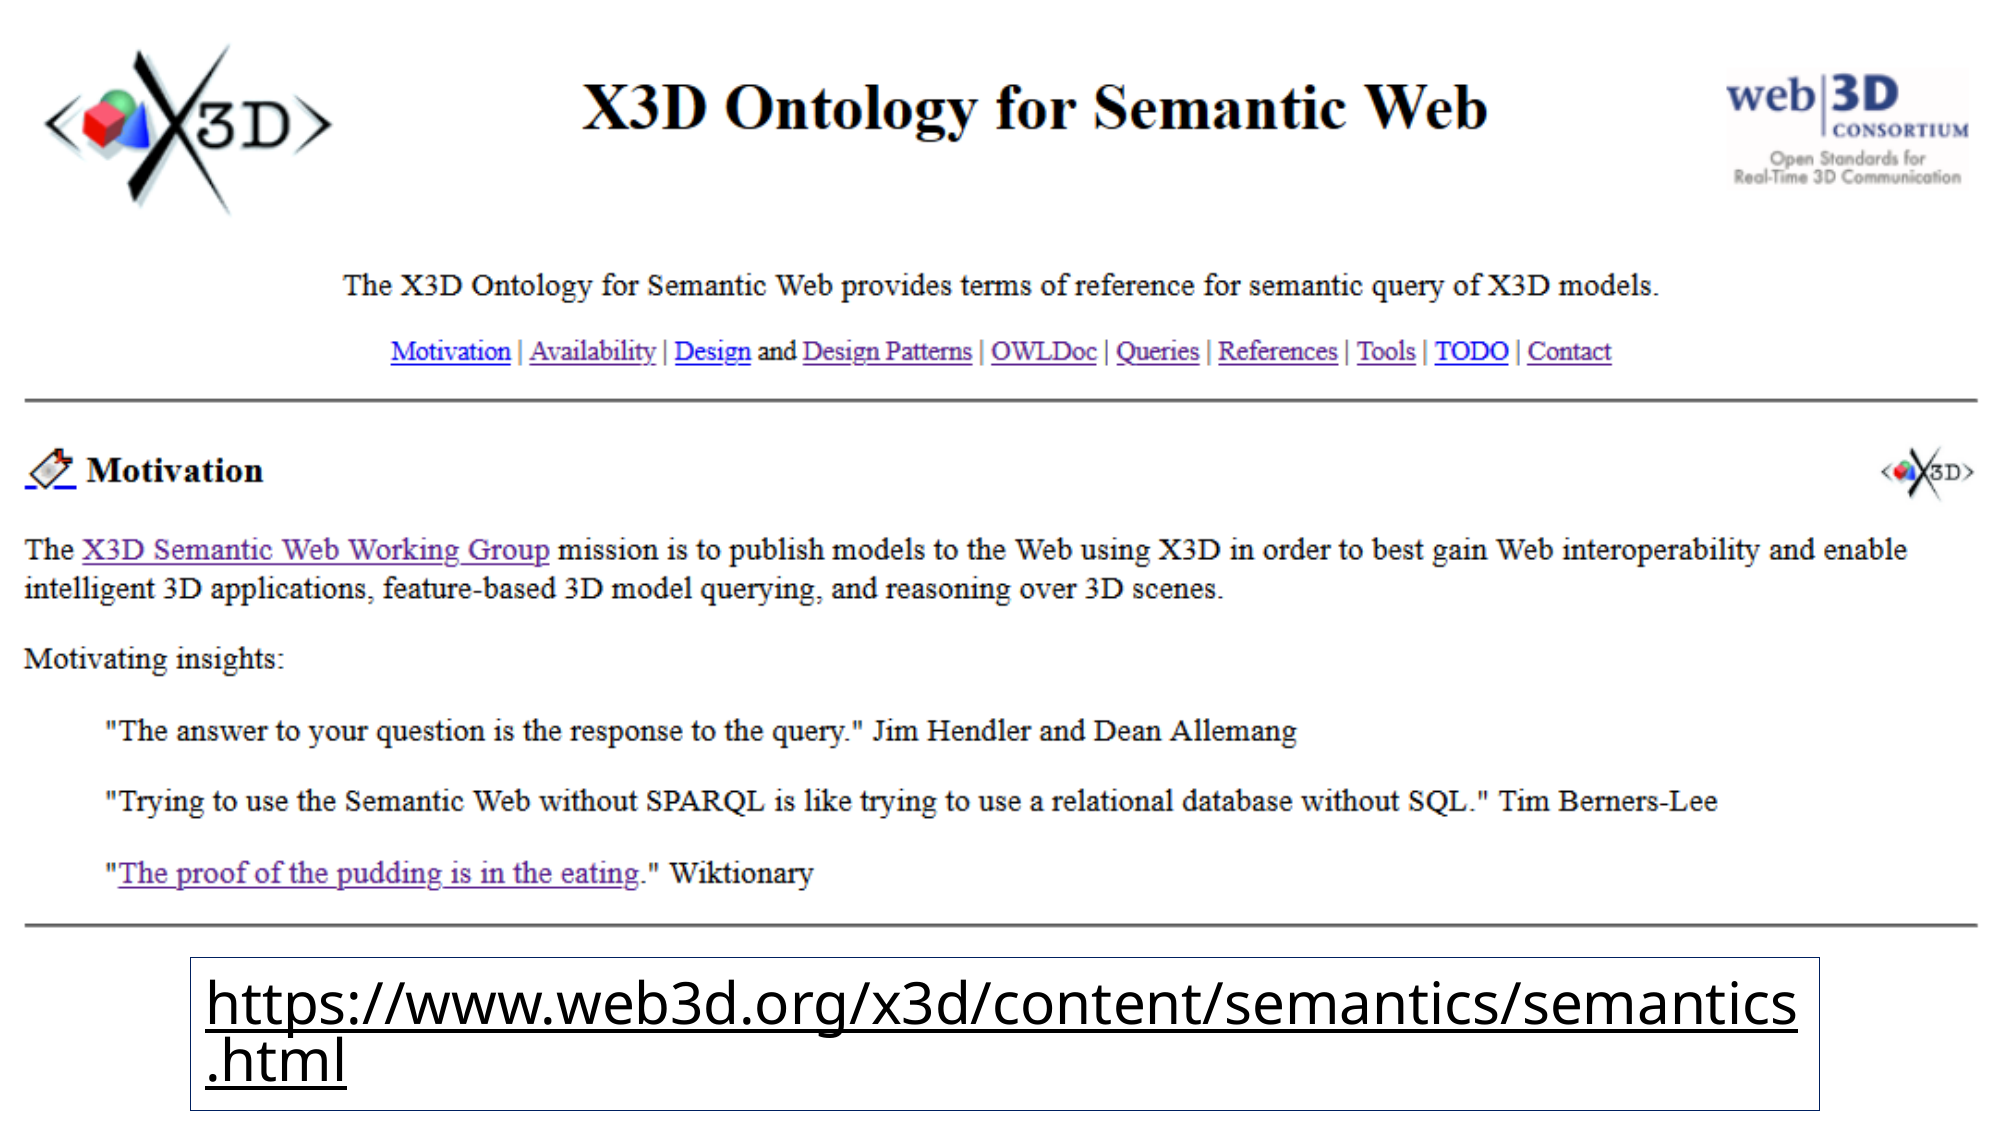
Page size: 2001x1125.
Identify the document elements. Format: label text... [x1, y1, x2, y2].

picture [16, 24, 1993, 937]
title https://www.web3d.org/x3d/content/semantics/semantics.html [190, 957, 1820, 1111]
